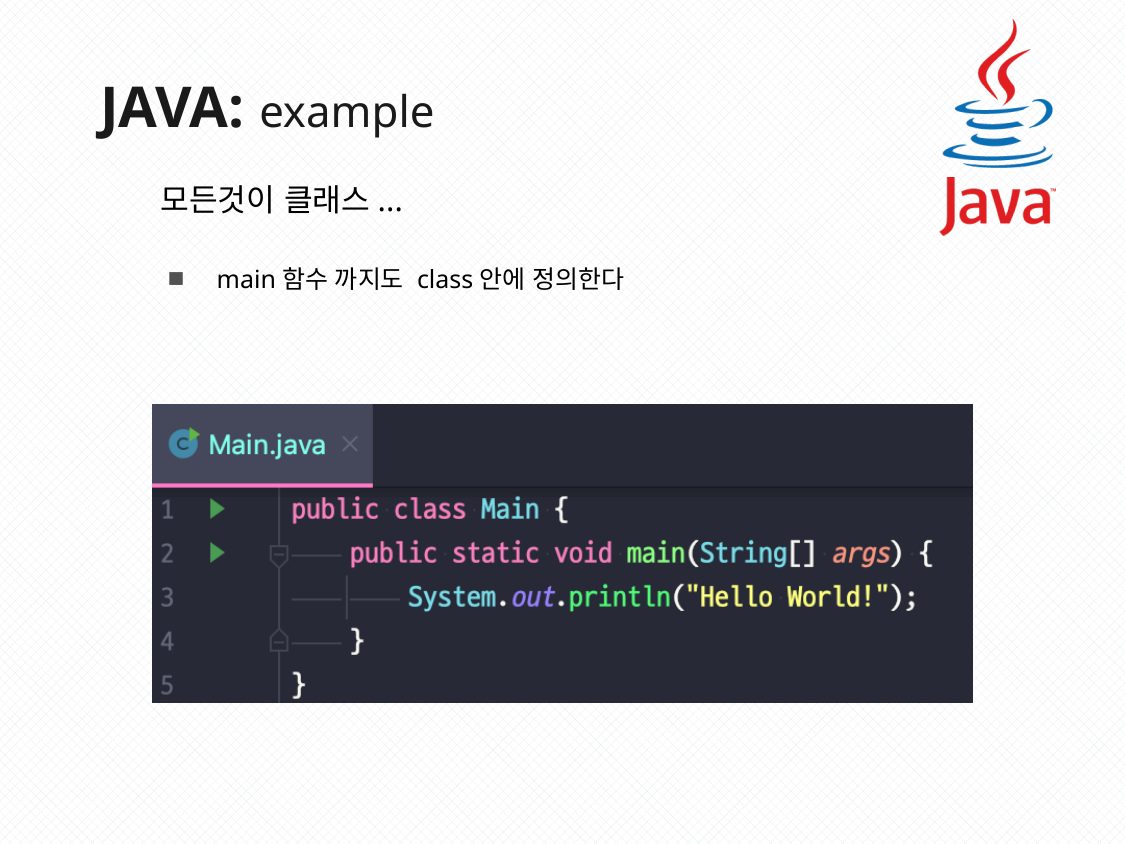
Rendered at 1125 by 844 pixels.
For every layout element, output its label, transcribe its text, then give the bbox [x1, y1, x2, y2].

text_box JAVA: example [89, 50, 865, 150]
picture [870, 0, 1125, 255]
picture [169, 272, 183, 285]
list 모든것이 클래스... main함수 까지도 class안에 정의한다 [89, 150, 1036, 794]
picture [151, 403, 974, 703]
